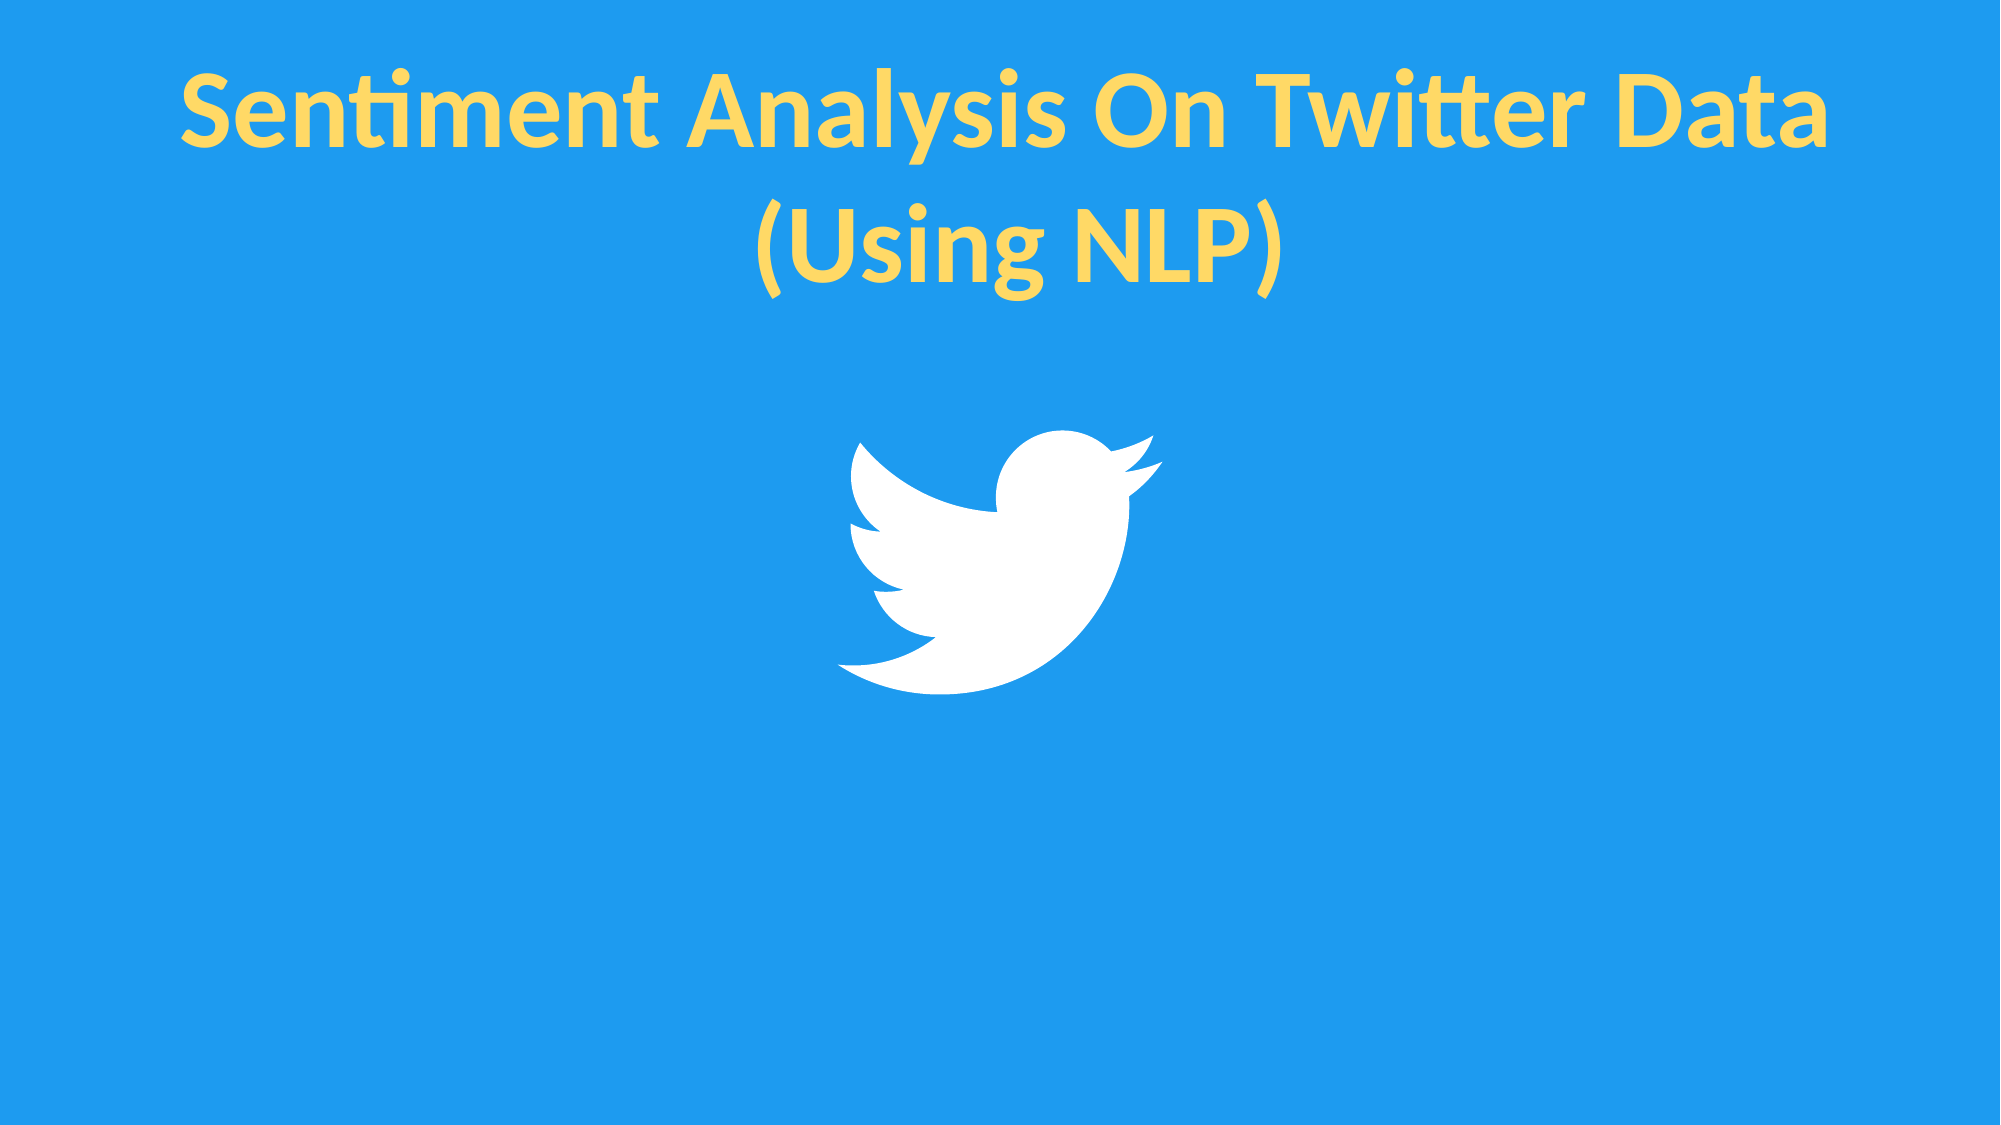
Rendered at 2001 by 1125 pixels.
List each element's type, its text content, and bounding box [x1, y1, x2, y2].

text_box Sentiment Analysis On Twitter Data (Using NLP) [164, 27, 1875, 313]
text_box [837, 430, 1163, 695]
